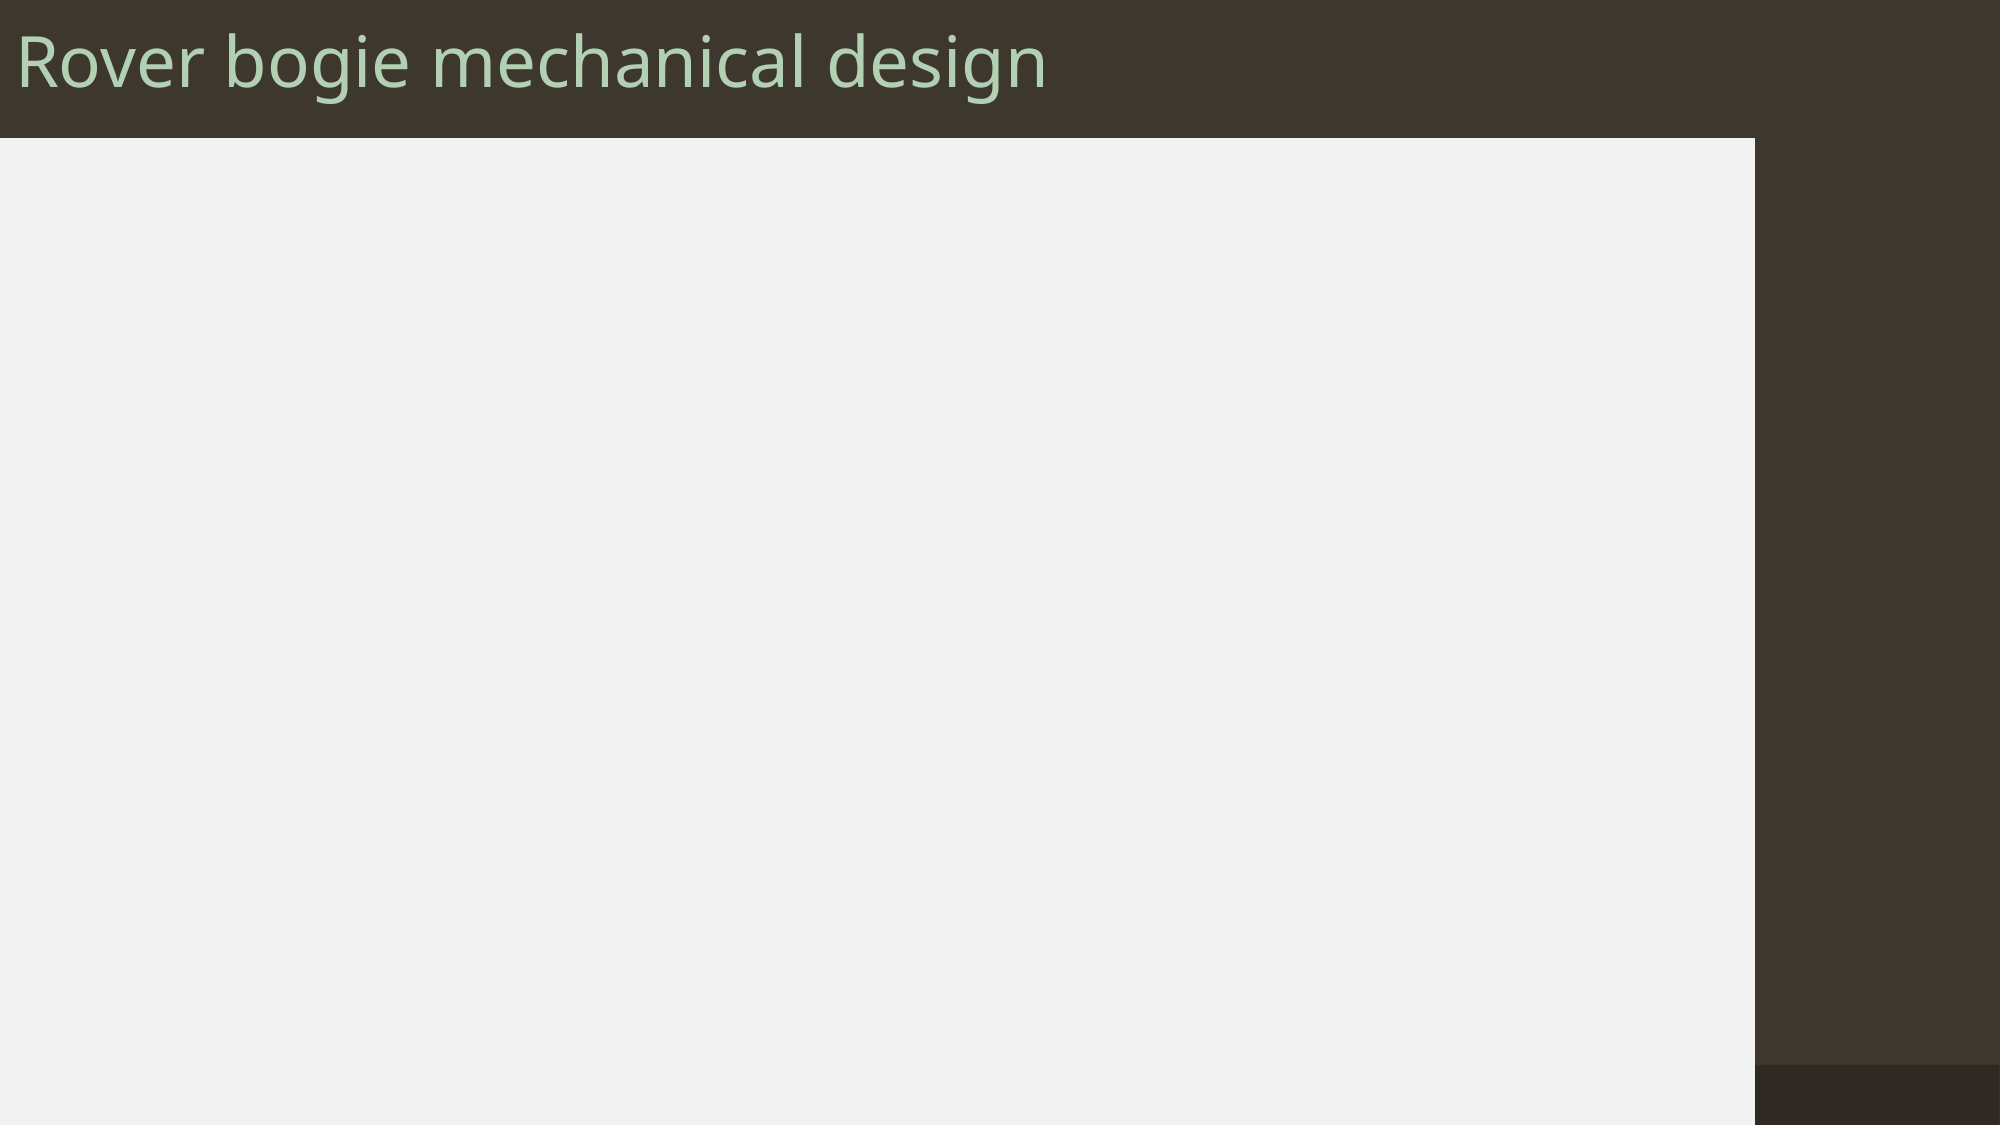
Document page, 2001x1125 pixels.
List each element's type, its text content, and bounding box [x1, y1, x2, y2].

title Rover bogie mechanical design [0, 0, 1725, 111]
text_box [0, 137, 1756, 1125]
